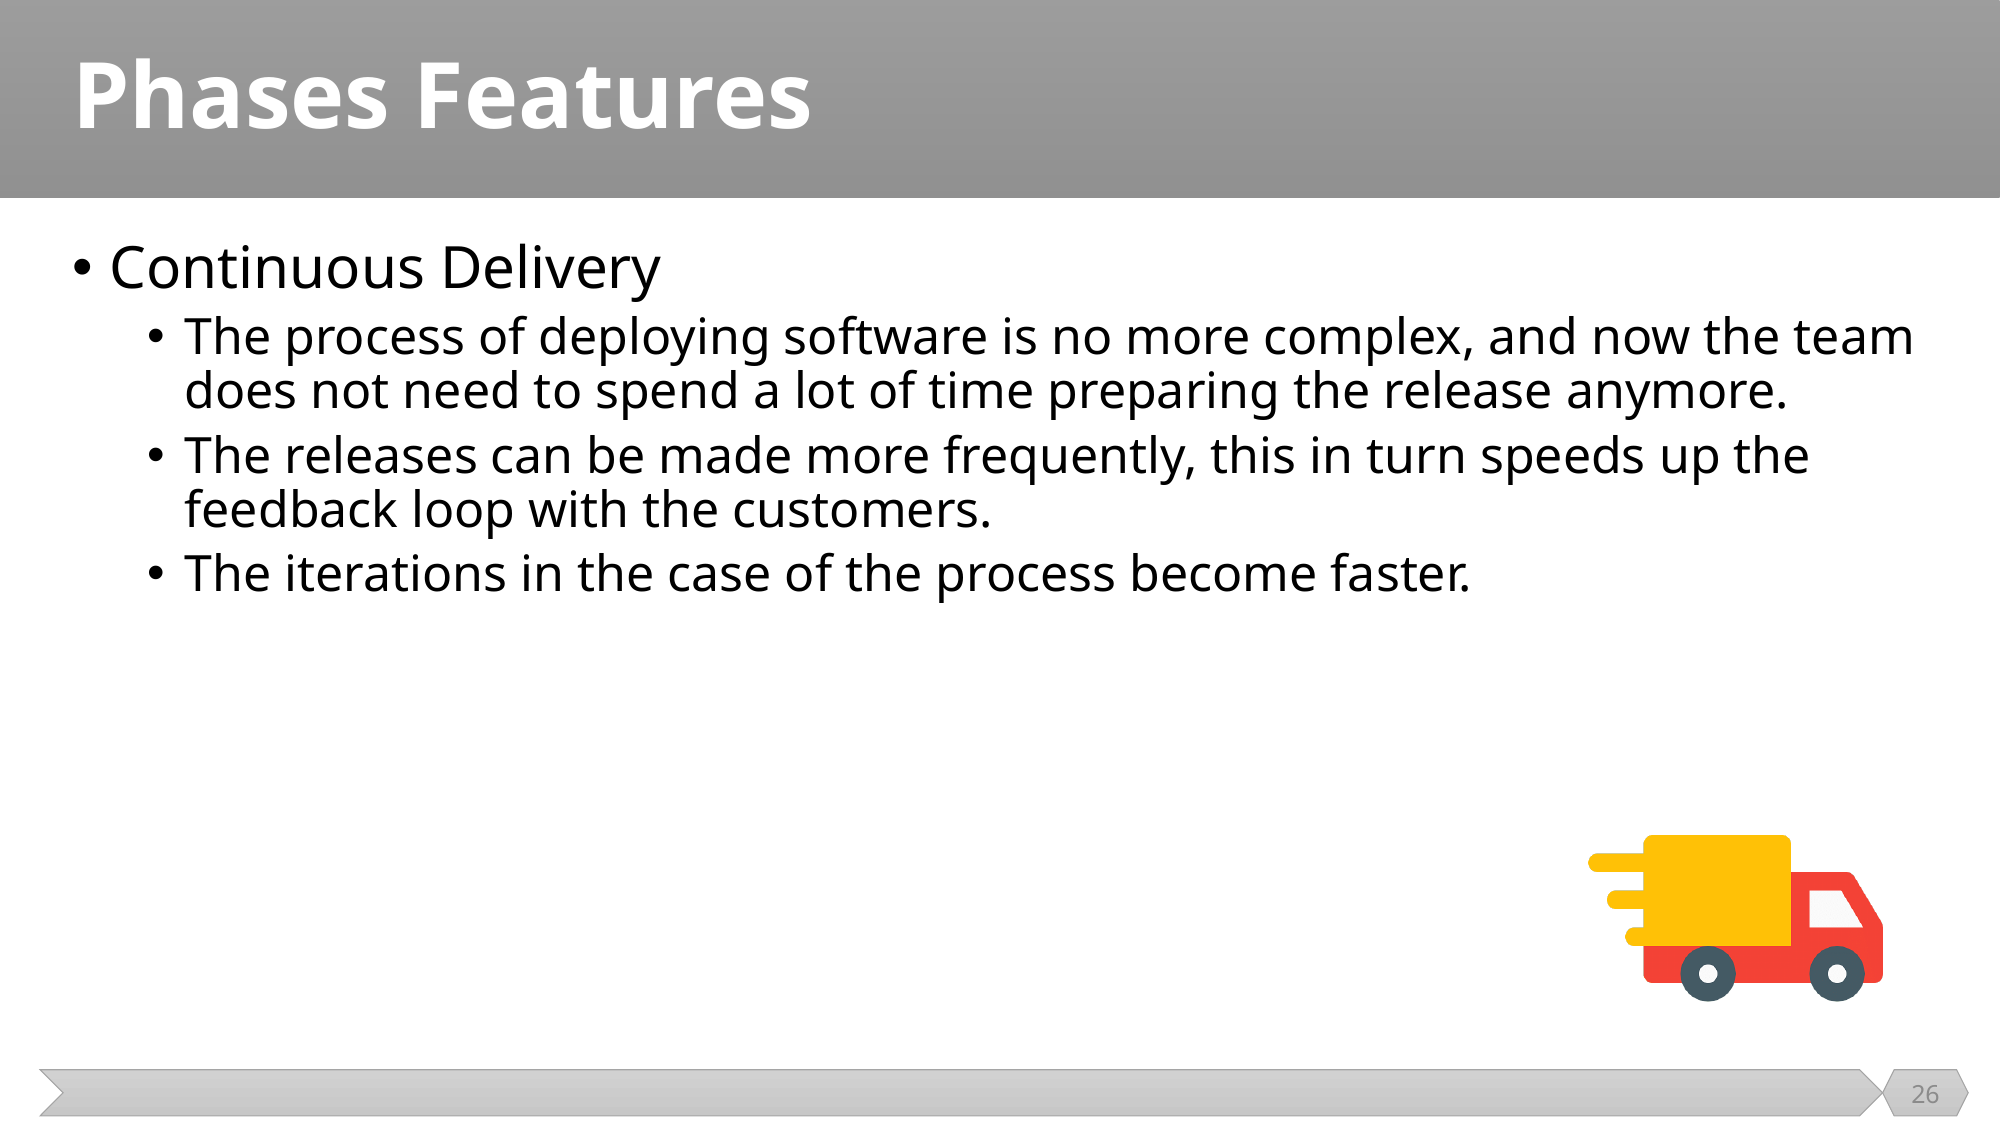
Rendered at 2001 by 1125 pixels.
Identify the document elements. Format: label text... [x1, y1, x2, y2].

picture [1588, 770, 1883, 1066]
title Phases Features [56, 0, 1969, 199]
slide_number 26 [1882, 1065, 1969, 1125]
list Continuous Delivery The process of deploying software is no more complex, and now the team does not need to spend a lot of time preparing the release anymore. The releases can be made more frequently, this in turn speeds up the feedback loop with the customers. The iterations in the case of the process become faster. [56, 230, 1969, 1010]
